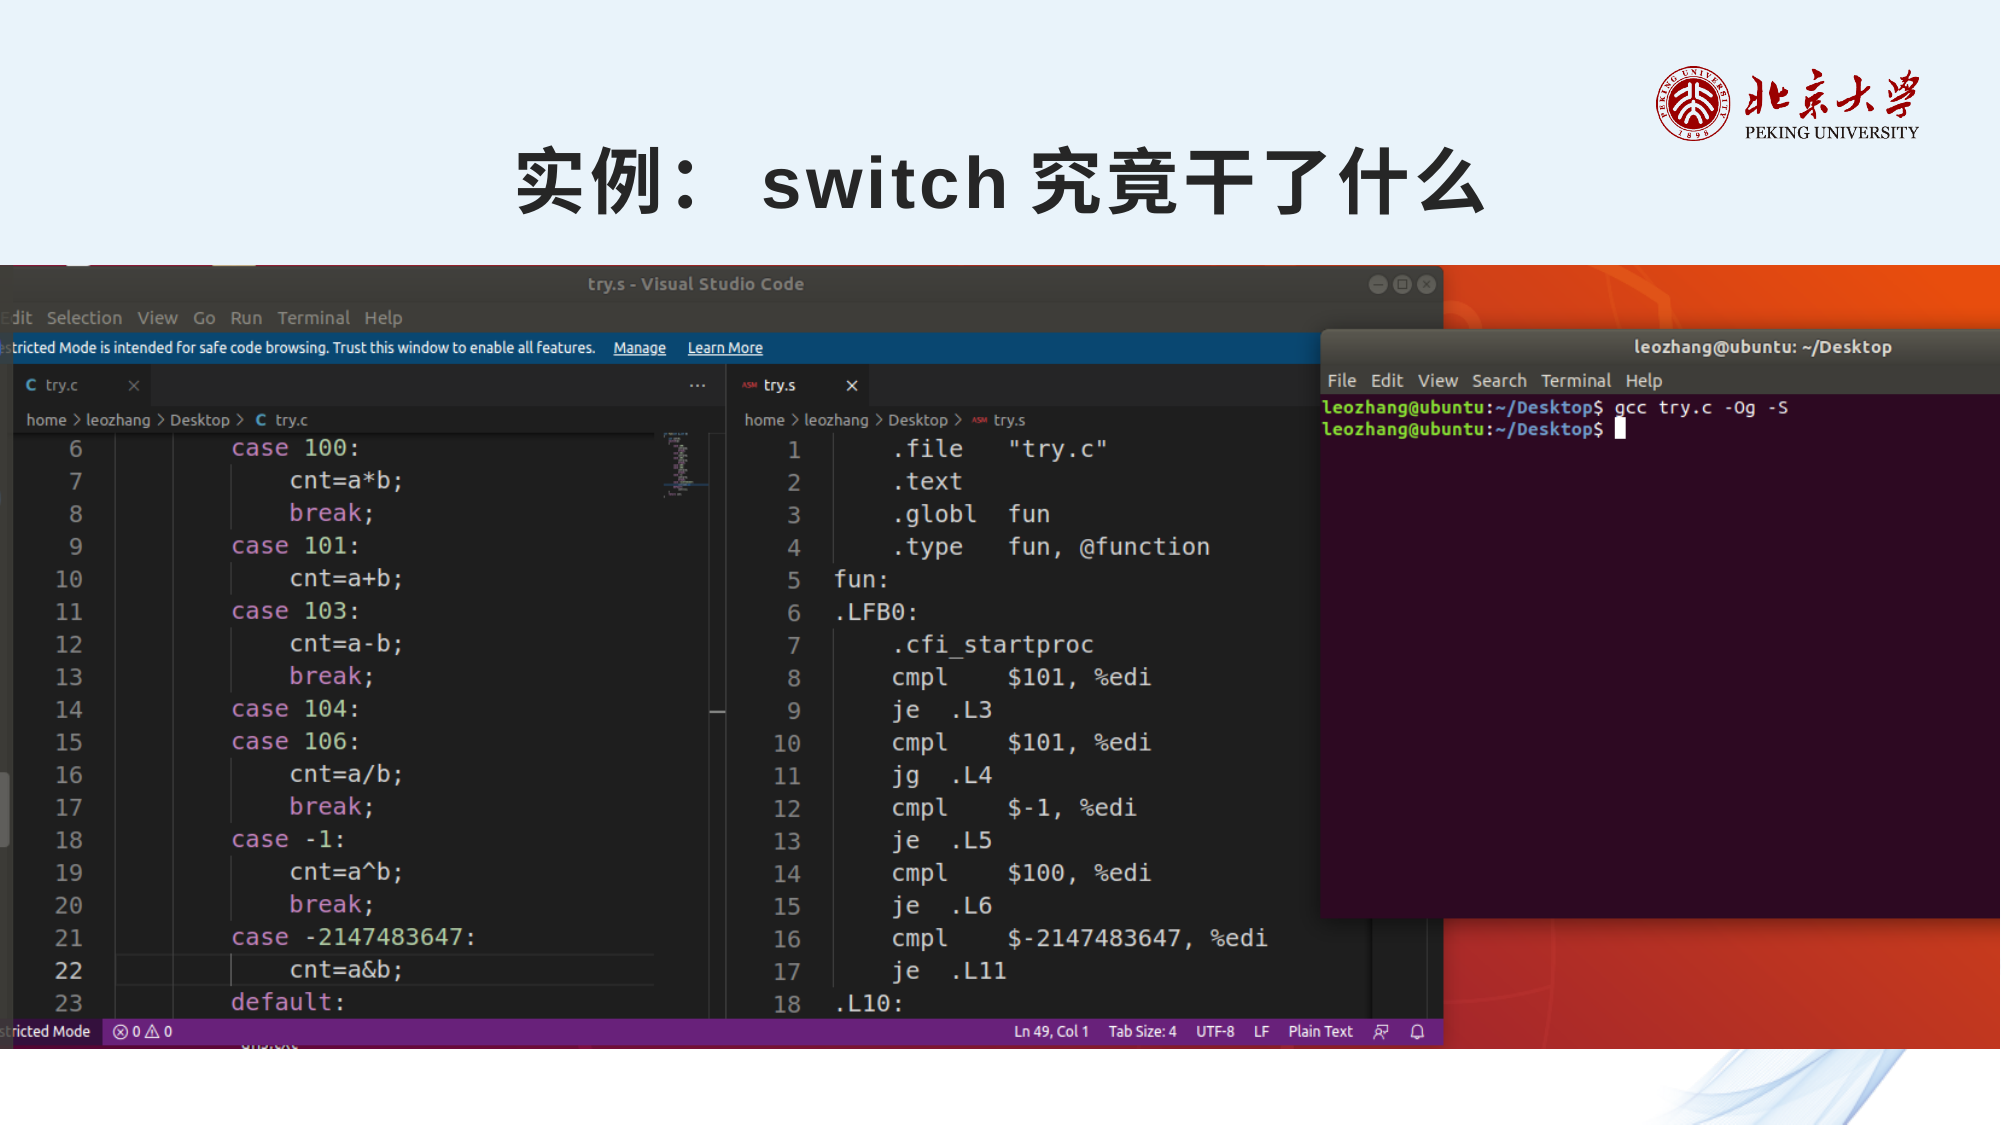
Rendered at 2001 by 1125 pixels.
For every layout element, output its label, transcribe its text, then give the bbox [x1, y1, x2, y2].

picture [1656, 66, 1919, 141]
title 实例：switch究竟干了什么 [100, 128, 1901, 231]
picture [0, 265, 2001, 1125]
